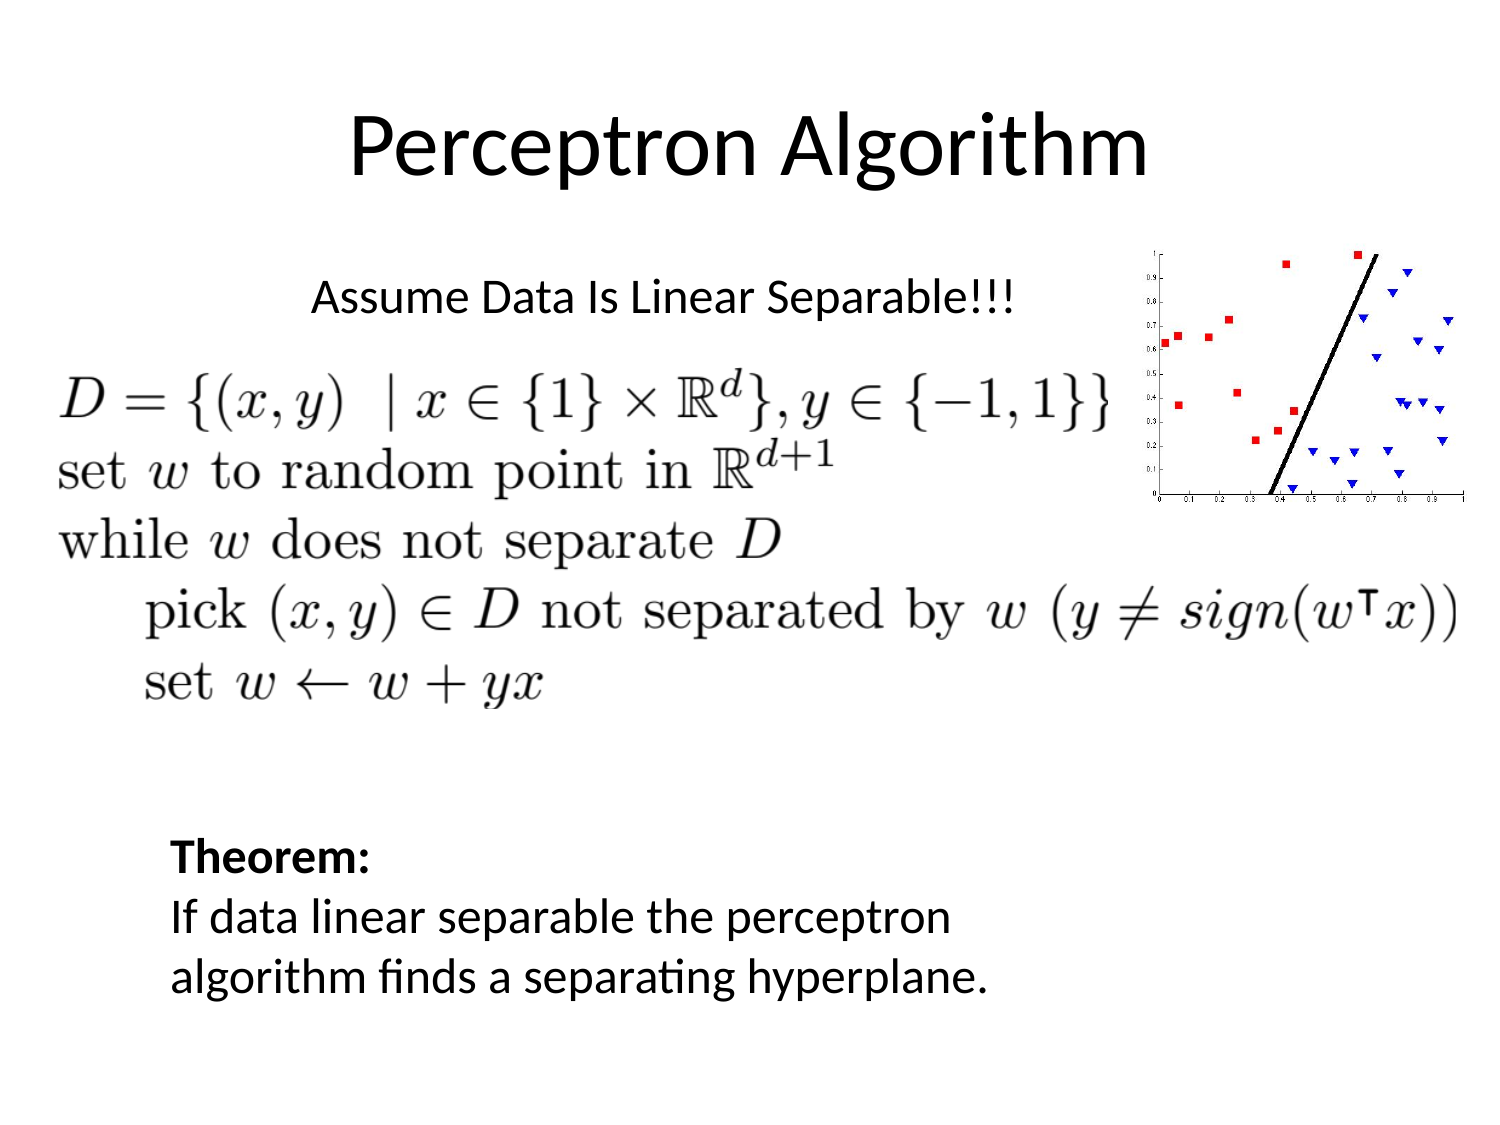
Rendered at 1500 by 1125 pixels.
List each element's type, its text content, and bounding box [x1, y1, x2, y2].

text_box Theorem: If data linear separable the perceptron algorithm finds a separating hyperplane. [155, 816, 1148, 1012]
title Perceptron Algorithm [75, 45, 1425, 233]
picture [58, 231, 1500, 709]
text_box Assume Data Is Linear Separable!!! [296, 256, 1033, 331]
